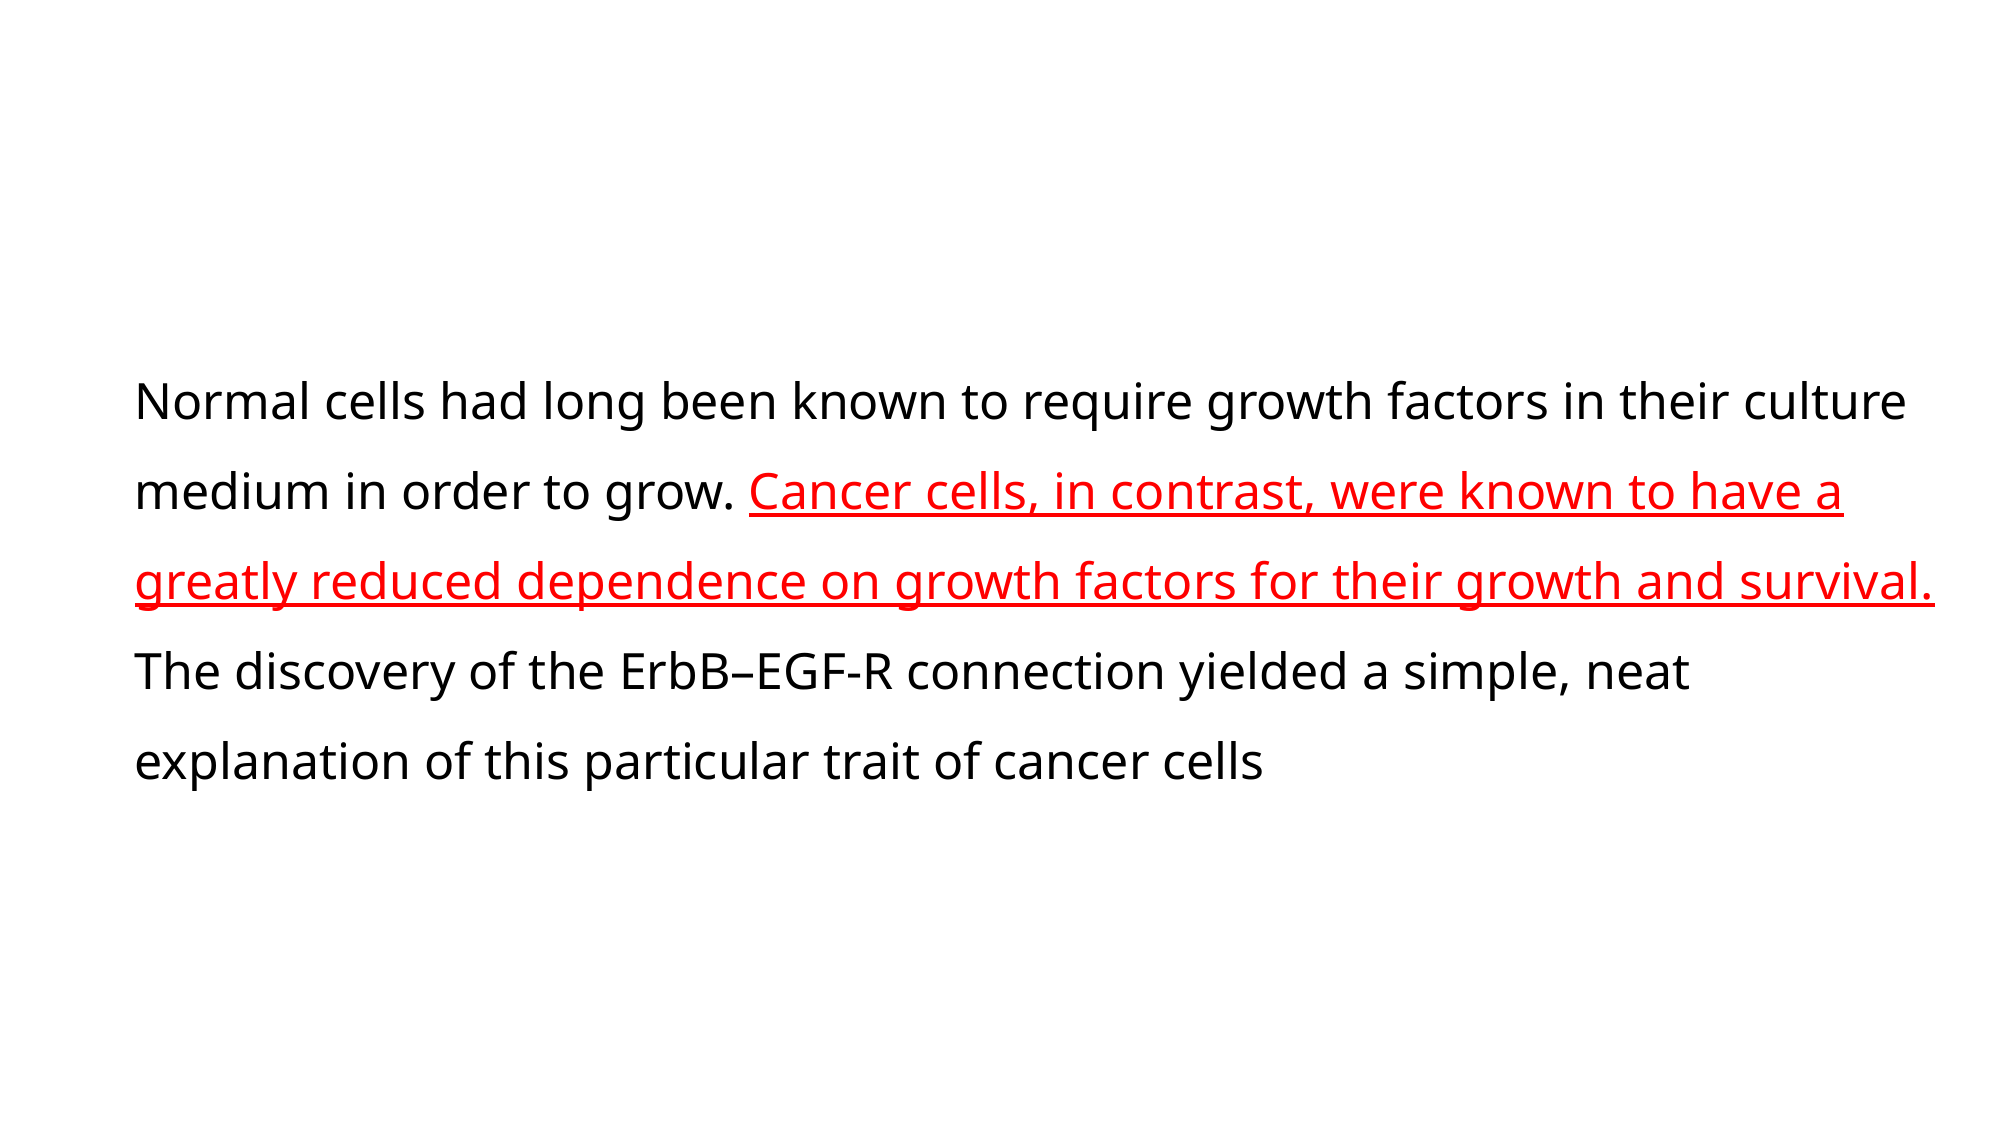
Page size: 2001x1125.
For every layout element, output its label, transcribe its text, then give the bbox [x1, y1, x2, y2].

text_box Normal cells had long been known to require growth factors in their culture medium in order to grow. Cancer cells, in contrast, were known to have a greatly reduced dependence on growth factors for their growth and survival. The discovery of the ErbB–EGF-R connection yielded a simple, neat explanation of this particular trait of cancer cells [120, 332, 1967, 798]
